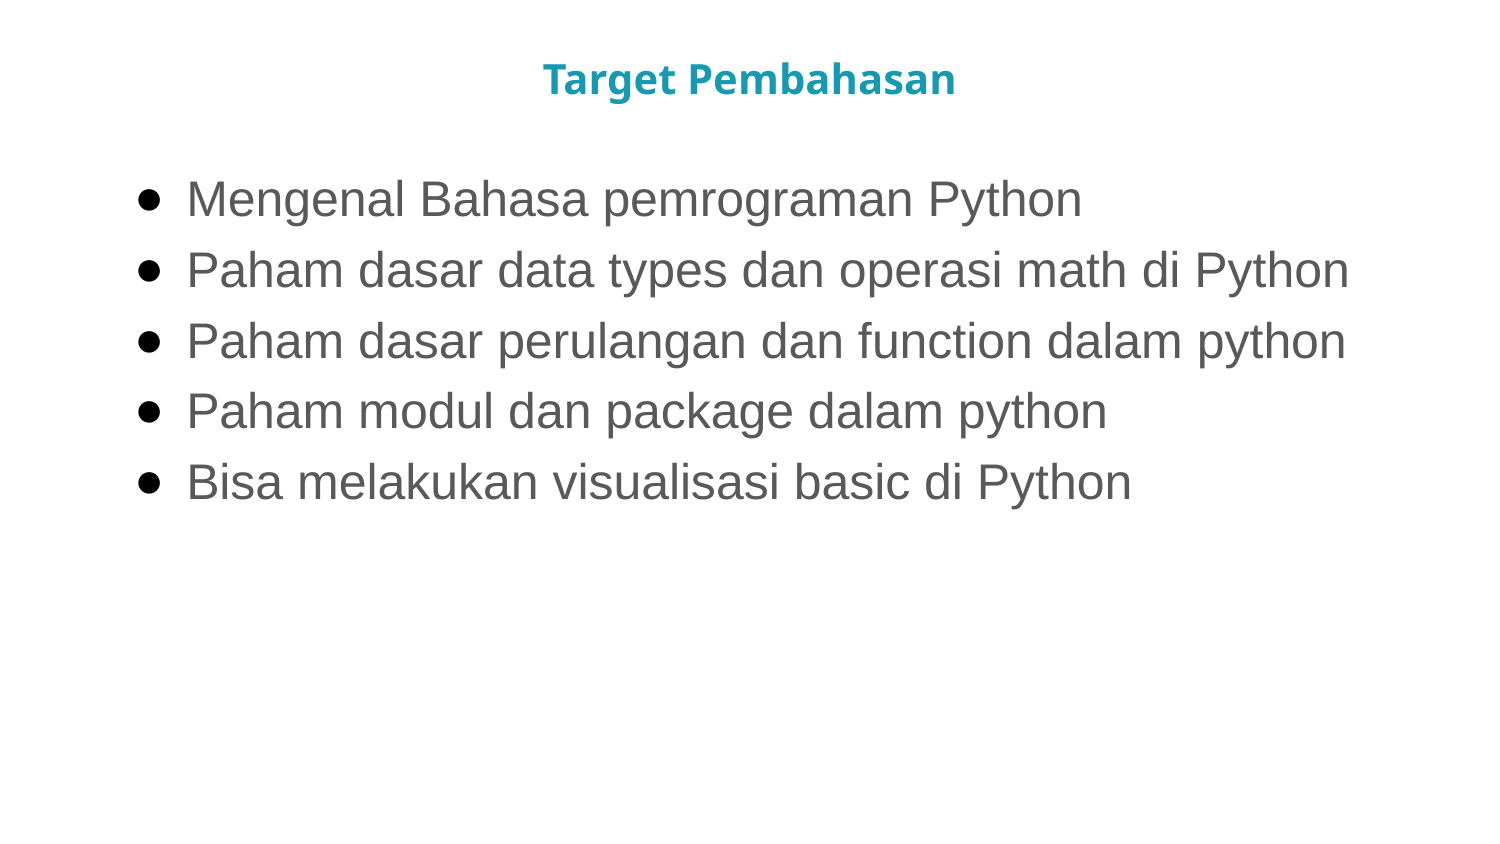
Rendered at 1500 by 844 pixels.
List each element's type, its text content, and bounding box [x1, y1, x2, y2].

list Mengenal Bahasa pemrograman Python Paham dasar data types dan operasi math di Python Paham dasar perulangan dan function dalam python Paham modul dan package dalam python Bisa melakukan visualisasi basic di Python [100, 168, 1408, 693]
list Target Pembahasan [338, 47, 1162, 123]
